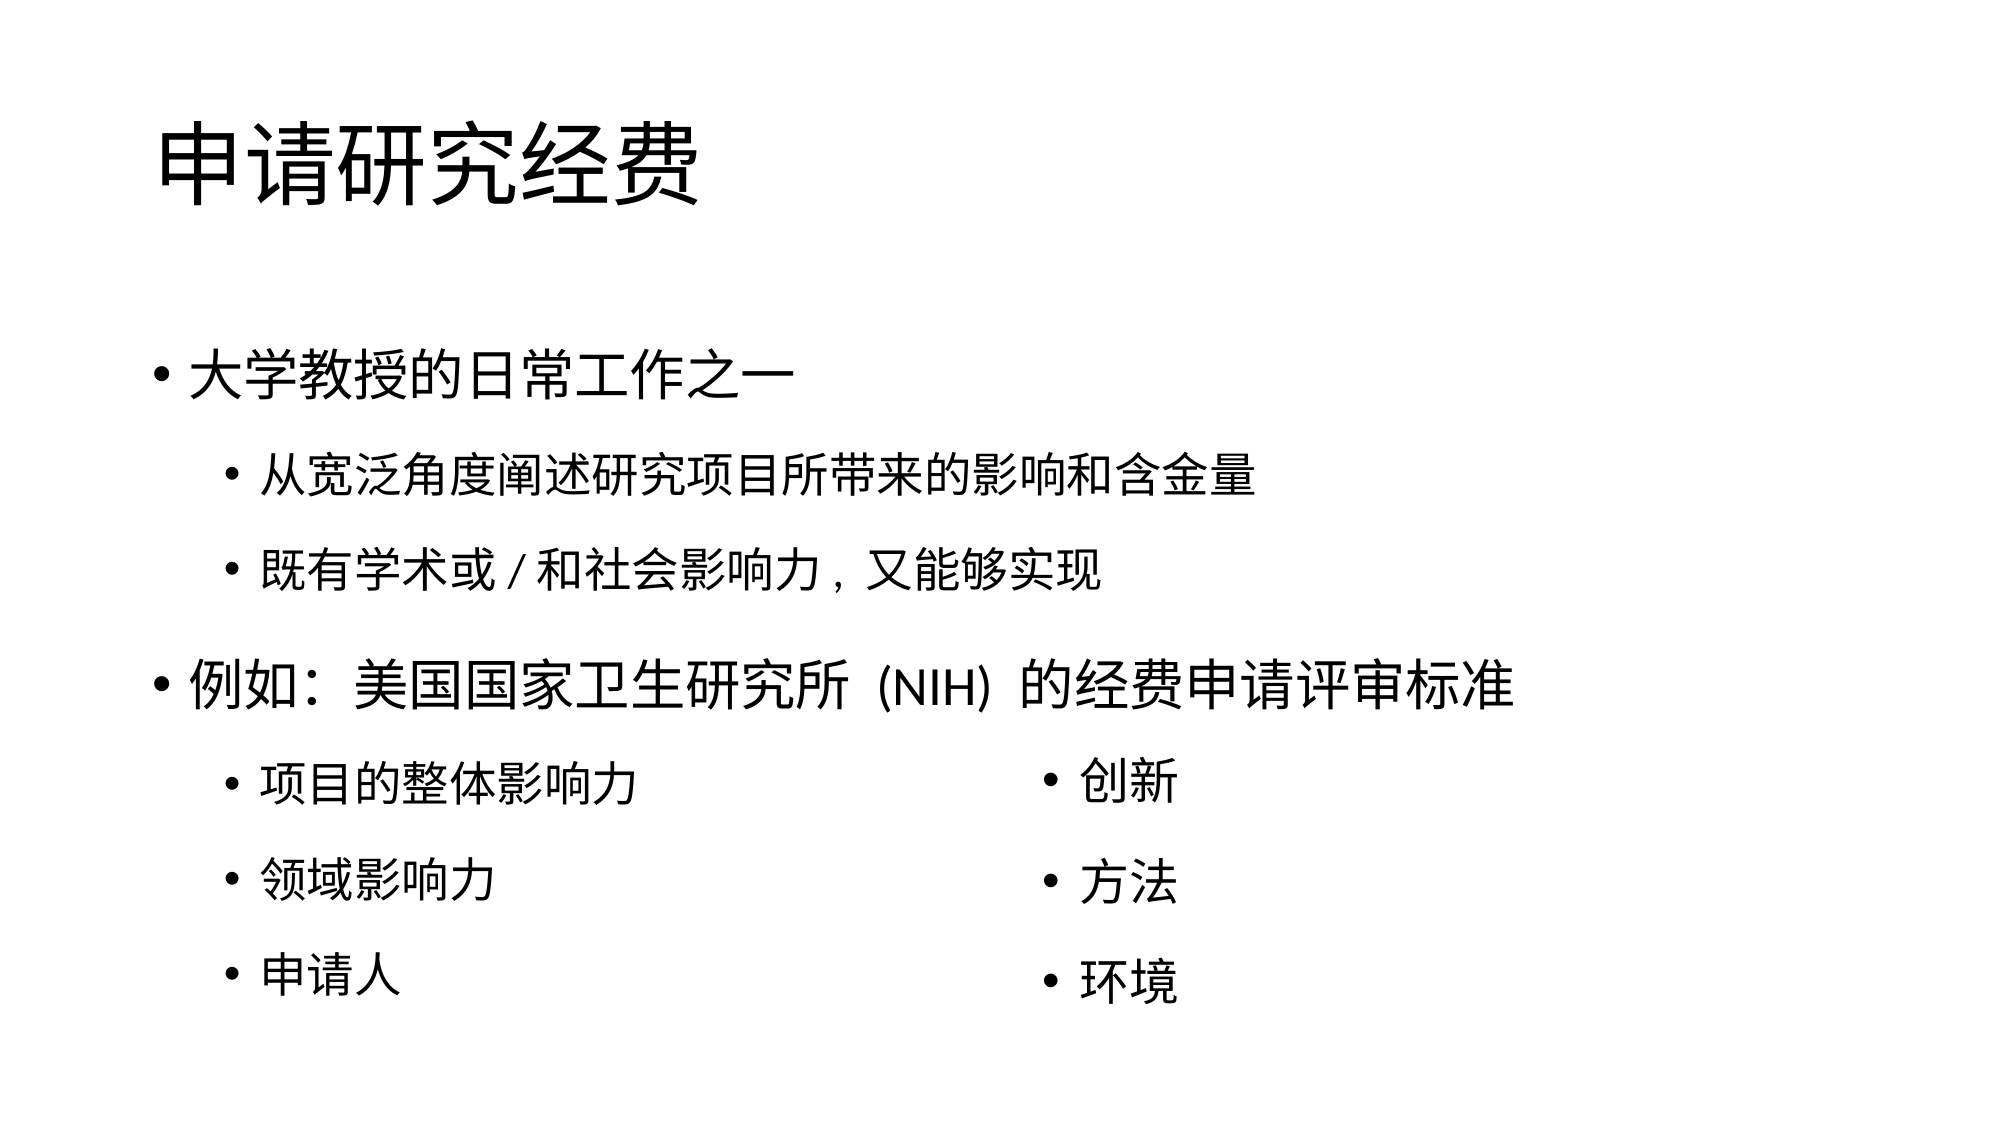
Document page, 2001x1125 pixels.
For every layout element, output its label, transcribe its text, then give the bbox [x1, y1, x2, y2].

text_box 创新 方法 环境 [952, 712, 1332, 1038]
list 大学教授的日常工作之一 从宽泛角度阐述研究项目所带来的影响和含金量 既有学术或/和社会影响力, 又能够实现 例如：美国国家卫生研究所 (NIH) 的经费申请评审标准 项目的整体影响力 领域影响力 申请人 [137, 299, 1863, 1014]
title 申请研究经费 [137, 59, 1863, 278]
